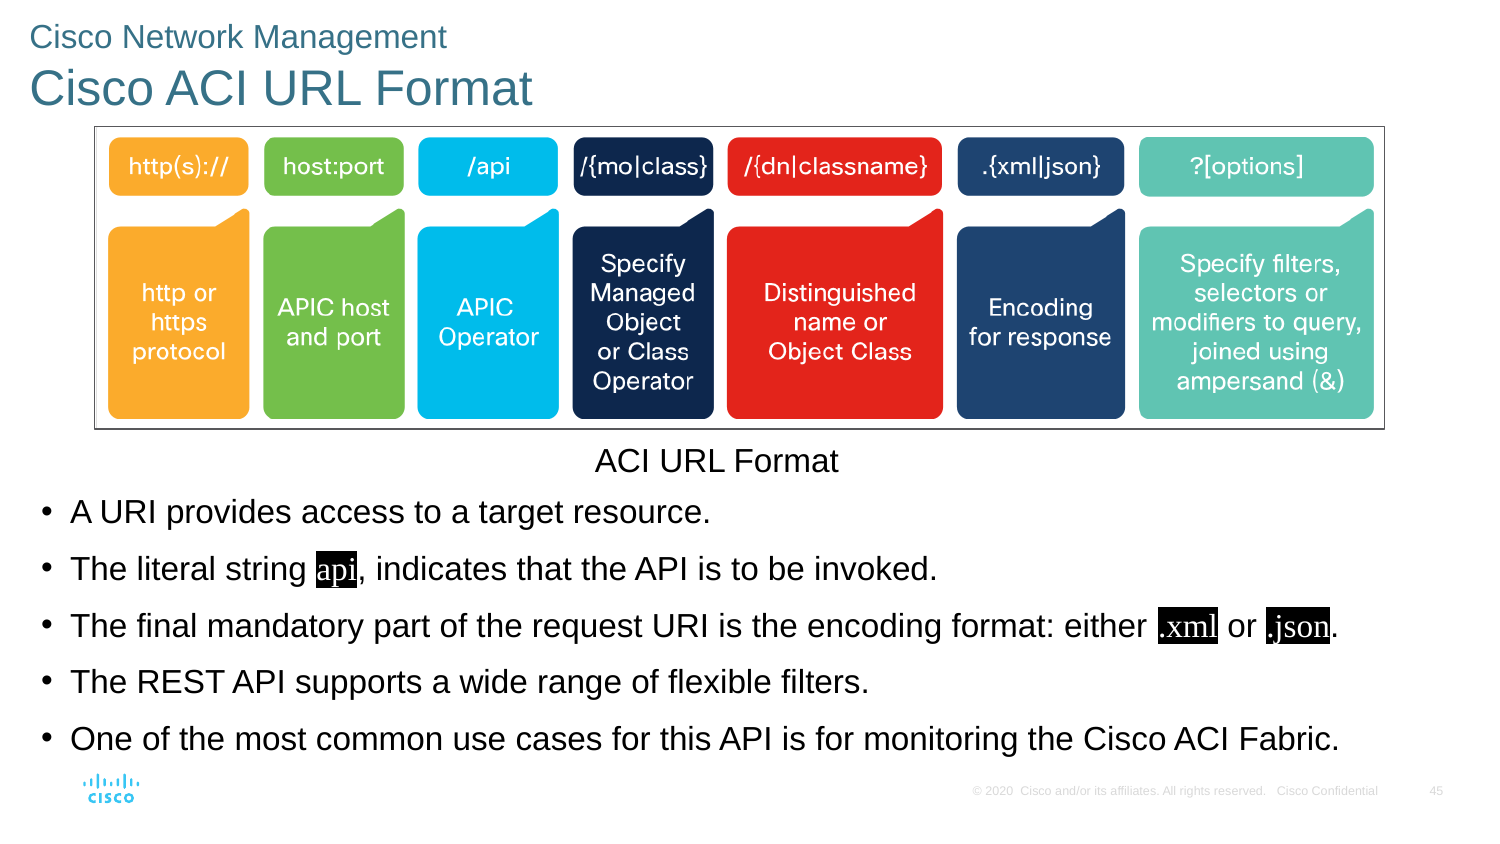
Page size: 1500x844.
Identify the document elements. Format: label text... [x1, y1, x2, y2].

text_box A URI provides access to a target resource. The literal string api, indicates that the API is to be invoked. The final mandatory part of the request URI is the encoding format: either .xml or .json. The REST API supports a wide range of flexible filters. One of the most common use cases for this API is for monitoring the Cisco ACI Fabric. [26, 483, 1474, 765]
picture [95, 127, 1385, 429]
title Cisco Network Management Cisco ACI URL Format [14, 3, 1474, 128]
text_box ACI URL Format [580, 437, 865, 483]
